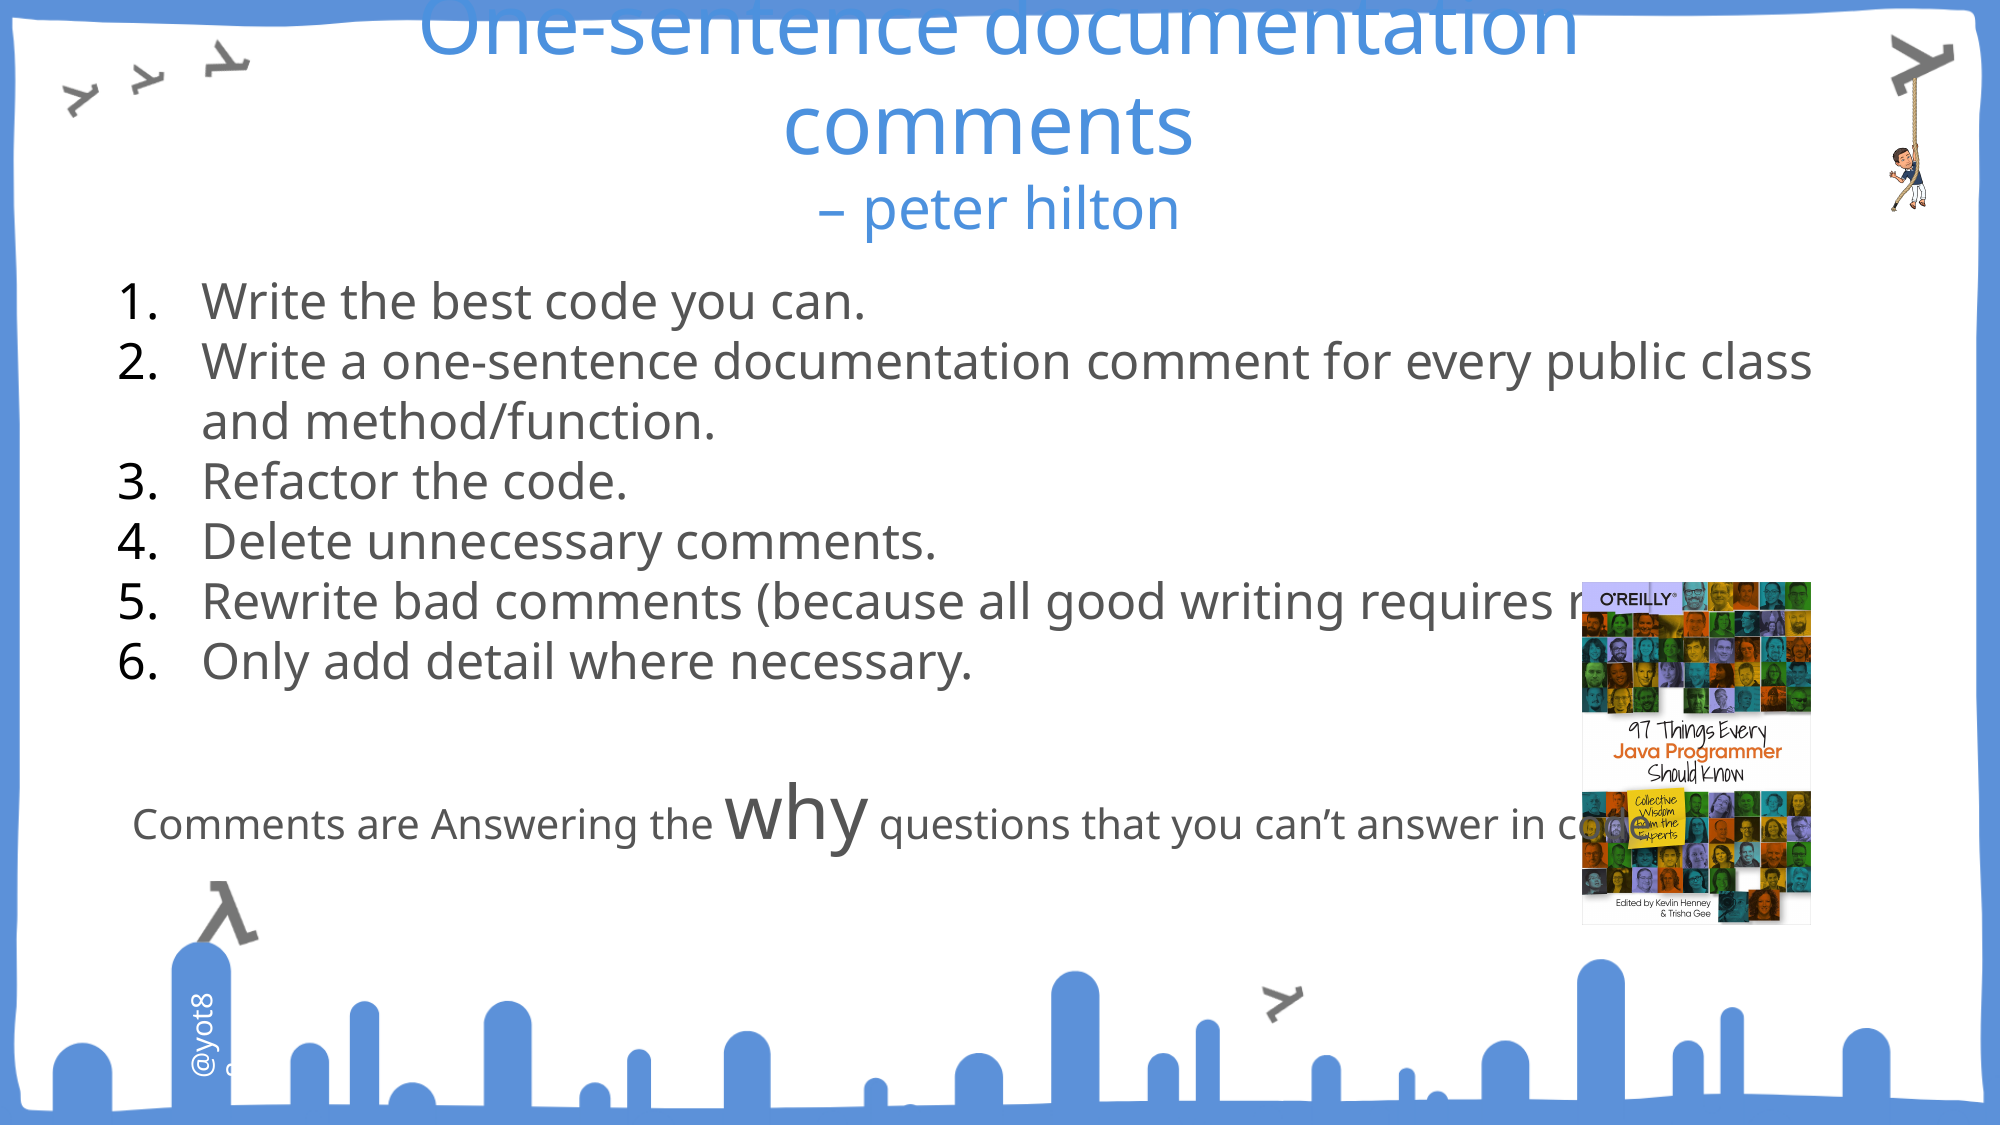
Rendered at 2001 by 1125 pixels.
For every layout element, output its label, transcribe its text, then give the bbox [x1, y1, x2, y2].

title One-sentence documentation comments – peter hilton [319, 38, 1681, 175]
picture [0, 0, 2000, 1125]
text_box Comments are Answering the why questions that you can’t answer in code [117, 756, 1577, 862]
list Write the best code you can. Write a one-sentence documentation comment for every public class and method/function. Refactor the code. Delete unnecessary comments. Rewrite bad comments (because all good writing requires rewriting). Only add detail where necessary. [102, 262, 1932, 838]
